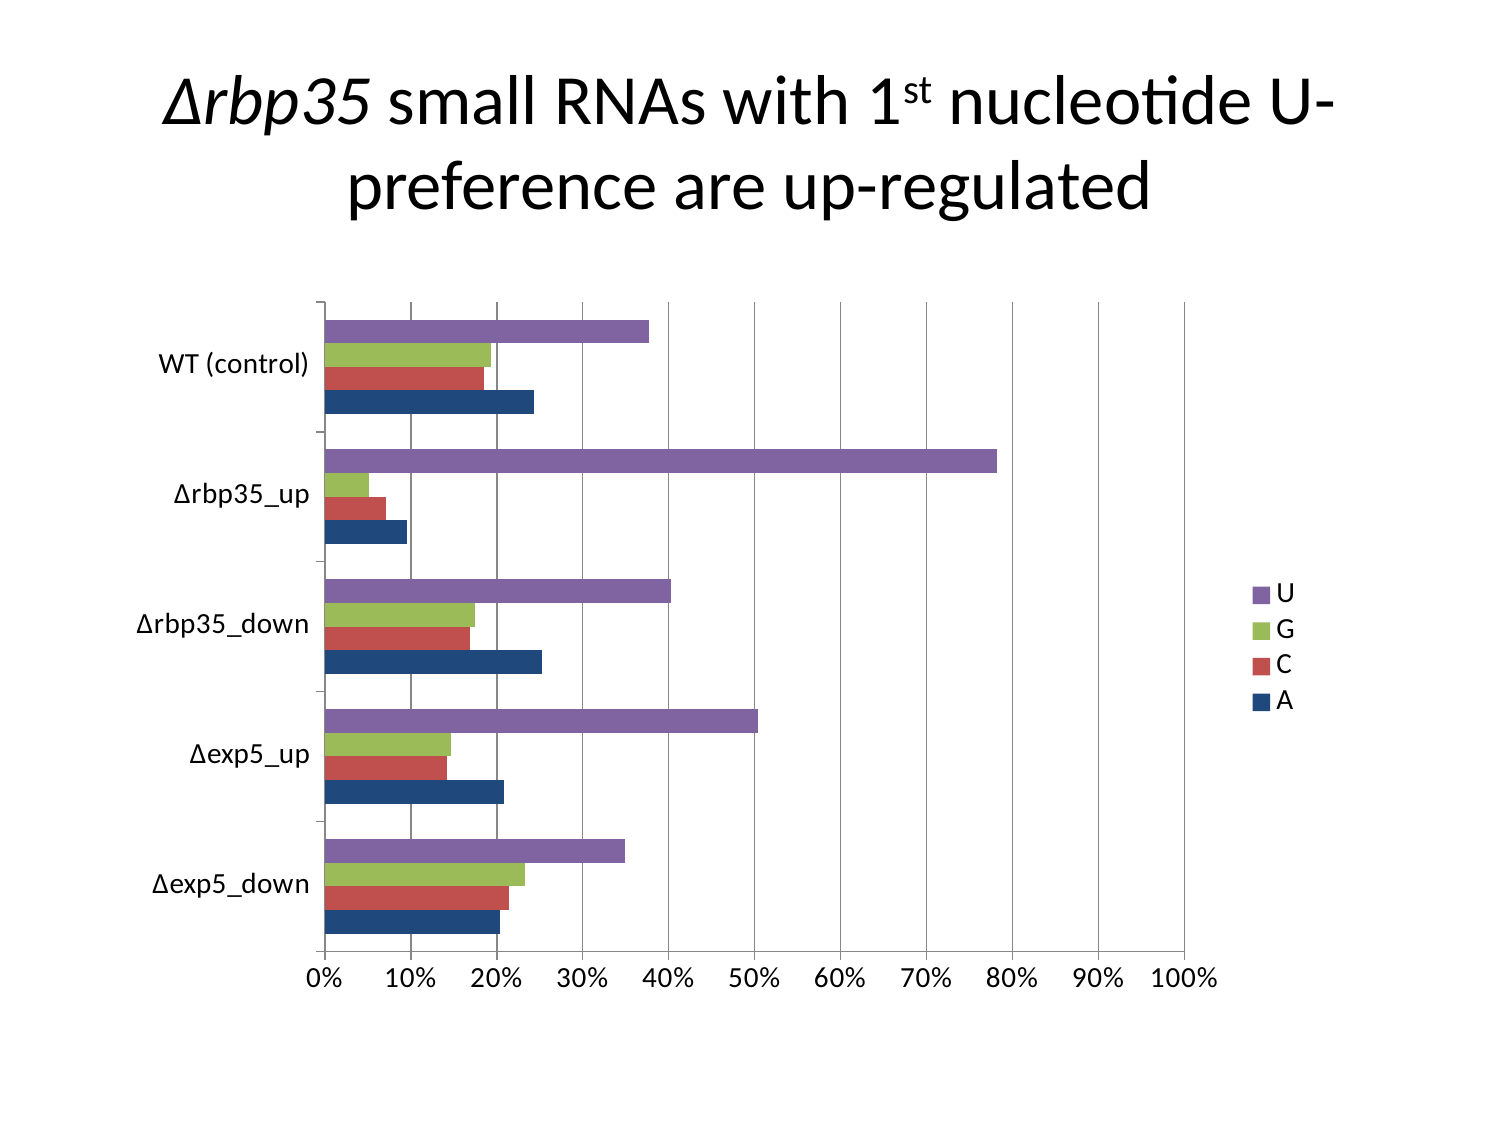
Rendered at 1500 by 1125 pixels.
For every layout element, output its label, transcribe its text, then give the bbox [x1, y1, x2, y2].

title ∆rbp35 small RNAs with 1st nucleotide U-preference are up-regulated [75, 45, 1425, 233]
chart [112, 287, 1318, 1011]
